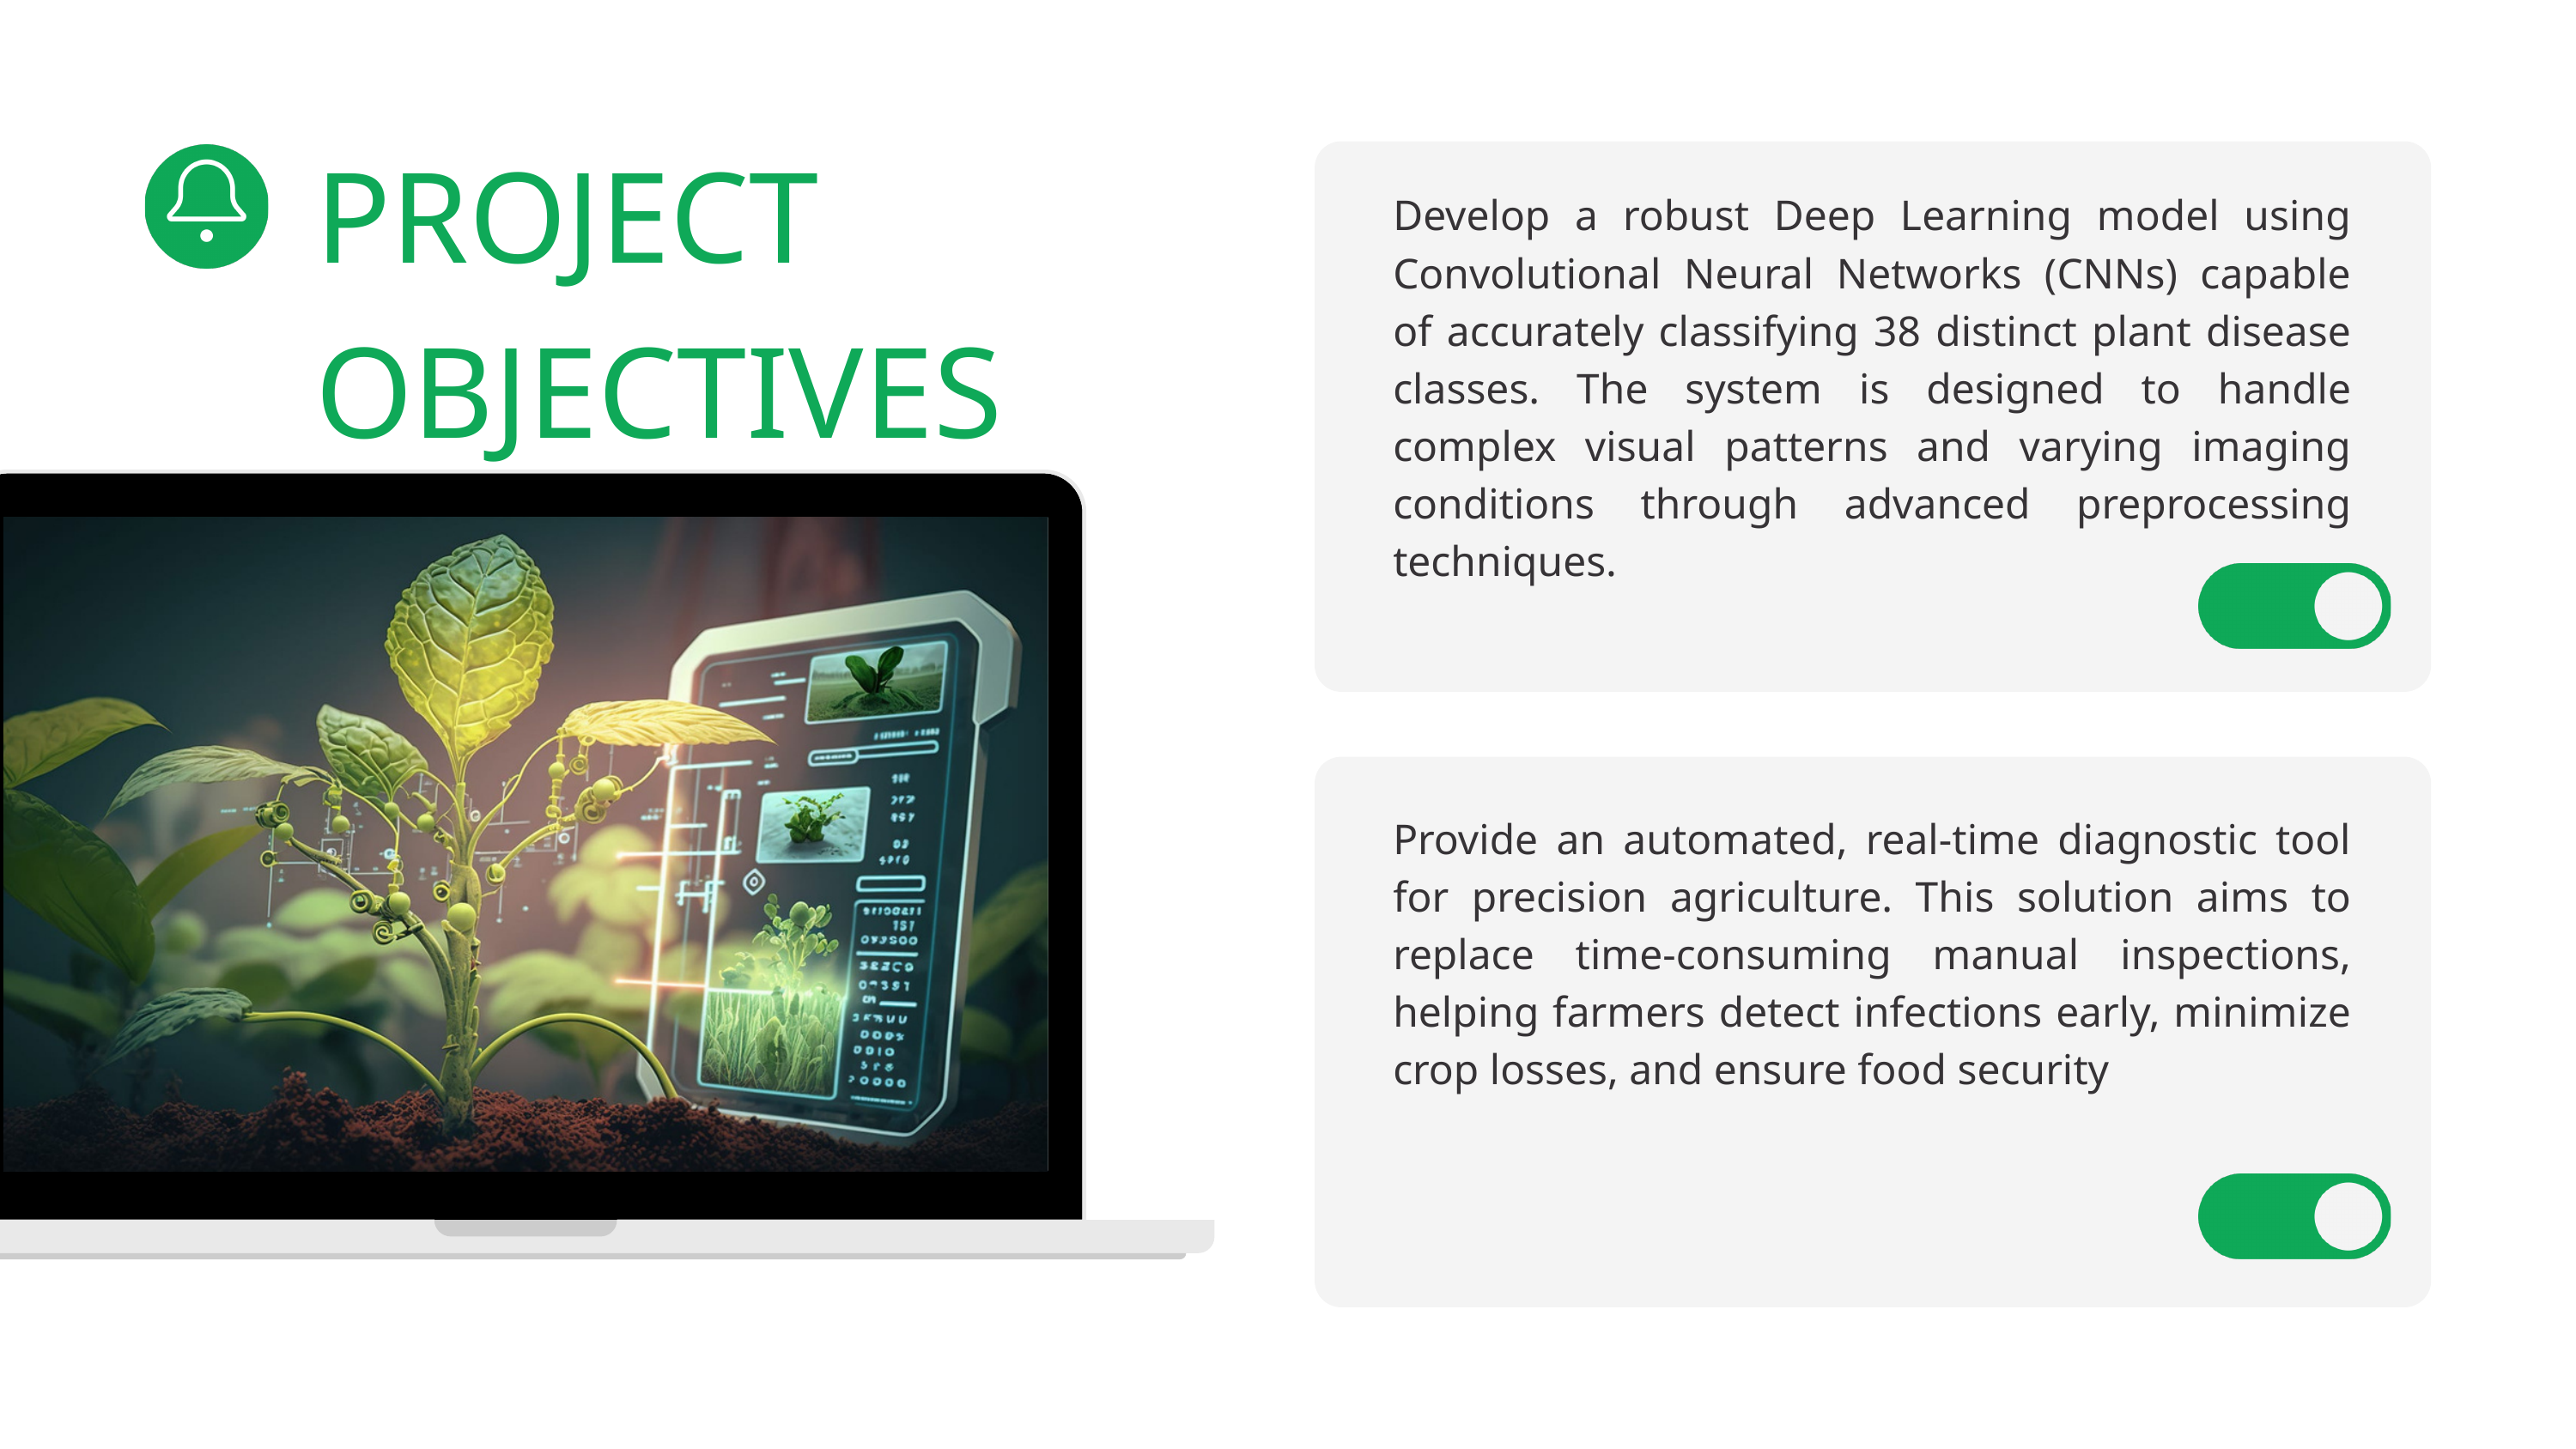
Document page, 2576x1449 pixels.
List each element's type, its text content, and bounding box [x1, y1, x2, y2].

text_box PROJECT OBJECTIVES [315, 112, 1116, 464]
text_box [0, 469, 1215, 1260]
text_box [144, 144, 269, 269]
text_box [1314, 756, 2432, 1308]
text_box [1314, 141, 2432, 693]
